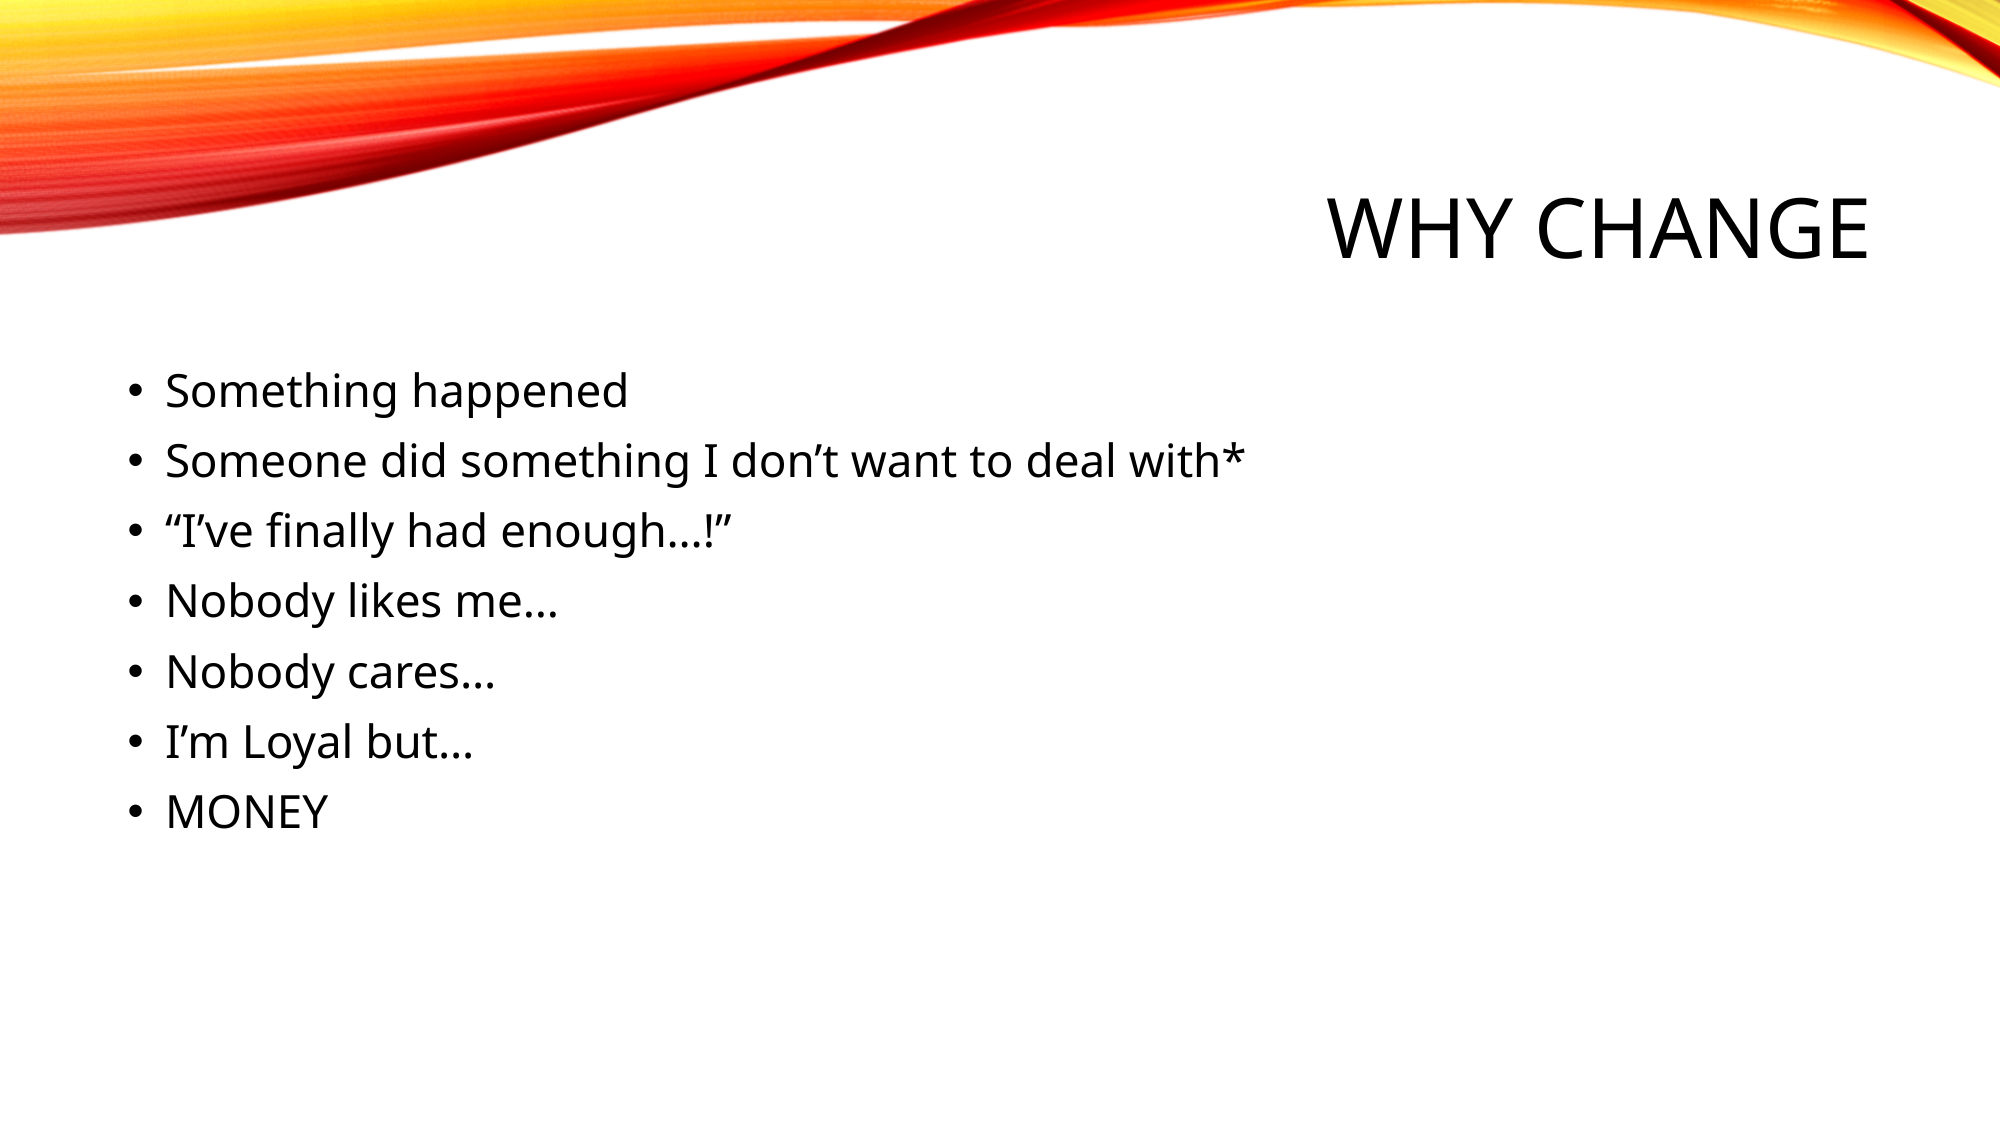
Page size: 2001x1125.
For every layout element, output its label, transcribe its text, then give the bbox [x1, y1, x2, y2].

picture [0, 0, 2000, 237]
title Why change [474, 125, 1888, 338]
list Something happened Someone did something I don’t want to deal with* “I’ve finally had enough…!” Nobody likes me… Nobody cares… I’m Loyal but… MONEY [112, 360, 1888, 1021]
